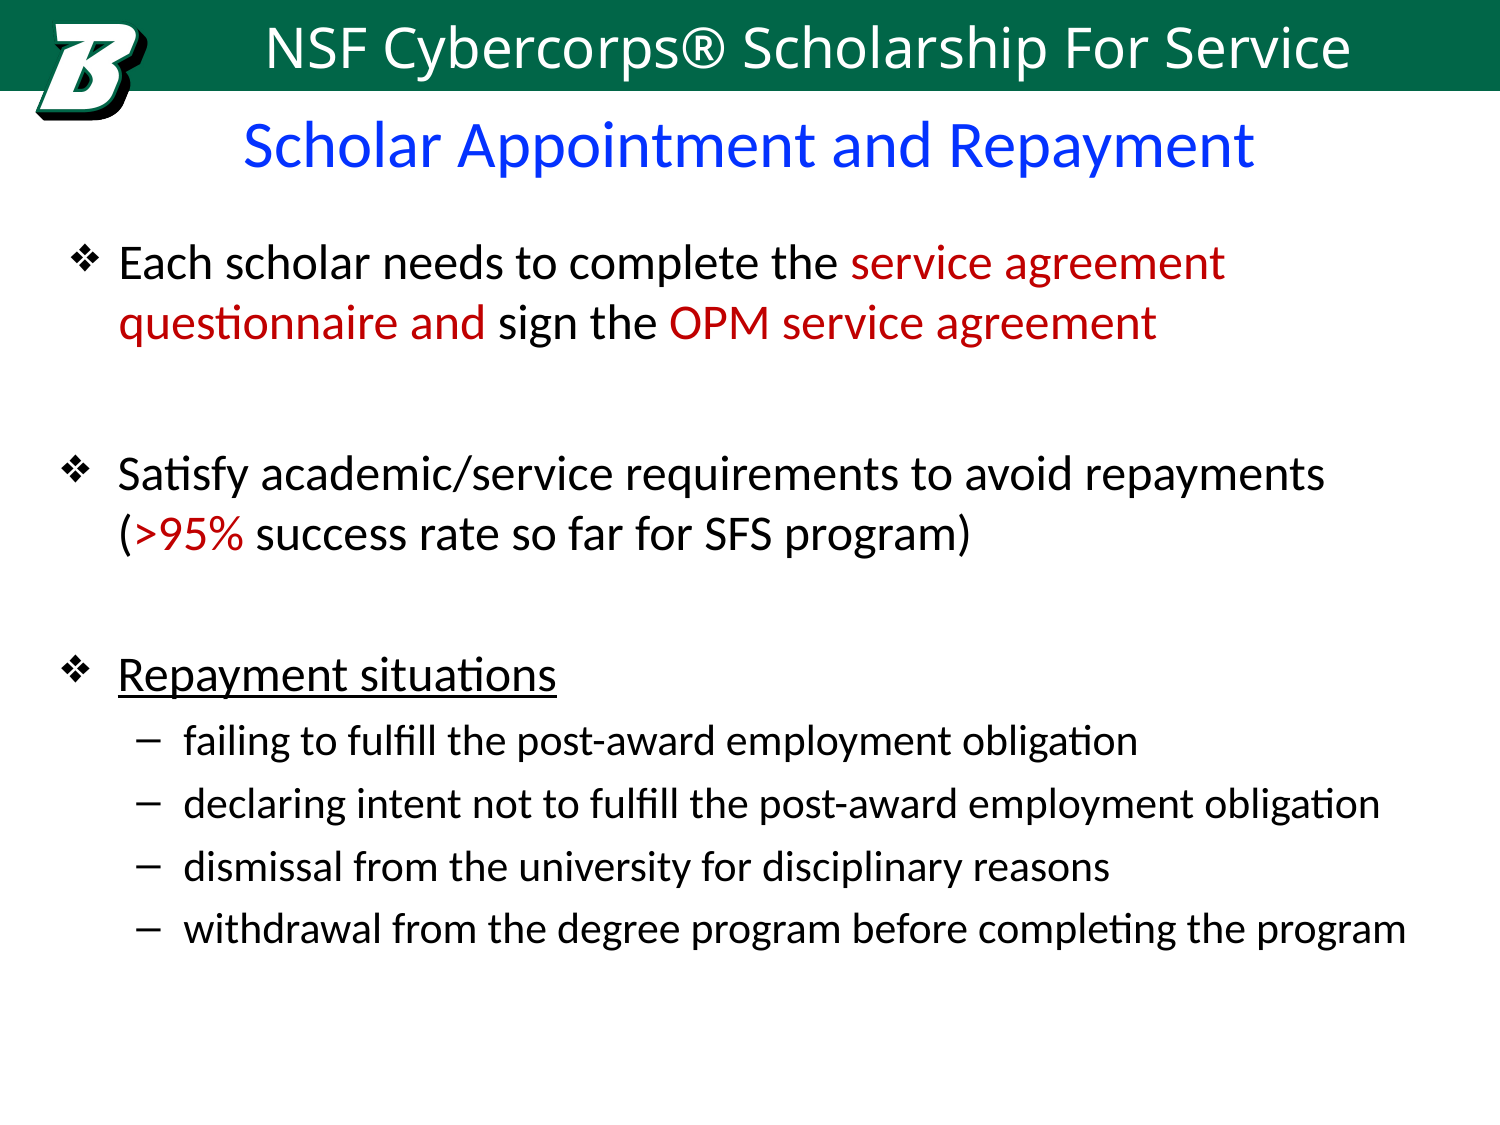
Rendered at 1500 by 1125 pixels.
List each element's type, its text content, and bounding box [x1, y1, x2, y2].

title Scholar Appointment and Repayment [74, 66, 1426, 215]
picture [0, 0, 1500, 1125]
list Each scholar needs to complete the service agreement questionnaire and sign the OPM service agreement Satisfy academic/service requirements to avoid repayments (>95% success rate so far for SFS program) Repayment situations failing to fulfill the post-award employment obligation declaring intent not to fulfill the post-award employment obligation dismissal from the university for disciplinary reasons withdrawal from the degree program before completing the program [53, 221, 1469, 1052]
